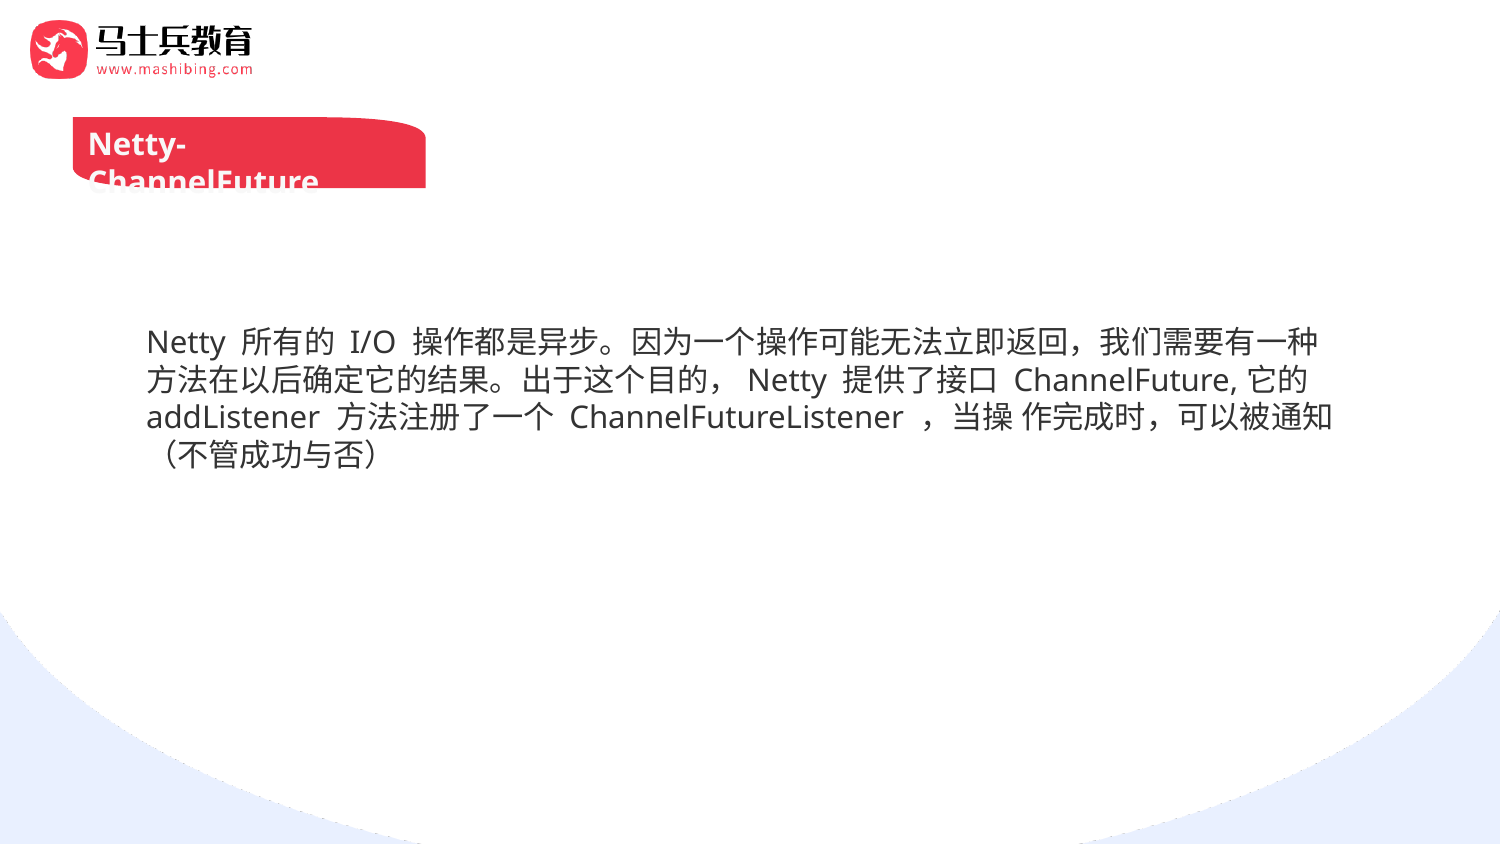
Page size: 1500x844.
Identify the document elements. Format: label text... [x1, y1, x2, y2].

text_box Netty 所有的 I/O 操作都是异步。因为一个操作可能无法立即返回，我们需要有一种方法在以后确定它的结果。出于这个目的，Netty 提供了接口 ChannelFuture,它的 addListener 方法注册了一个 ChannelFutureListener ，当操 作完成时，可以被通知（不管成功与否） [131, 206, 1352, 610]
text_box Netty-ChannelFuture [72, 117, 426, 188]
picture [0, 610, 1500, 844]
picture [30, 20, 252, 79]
